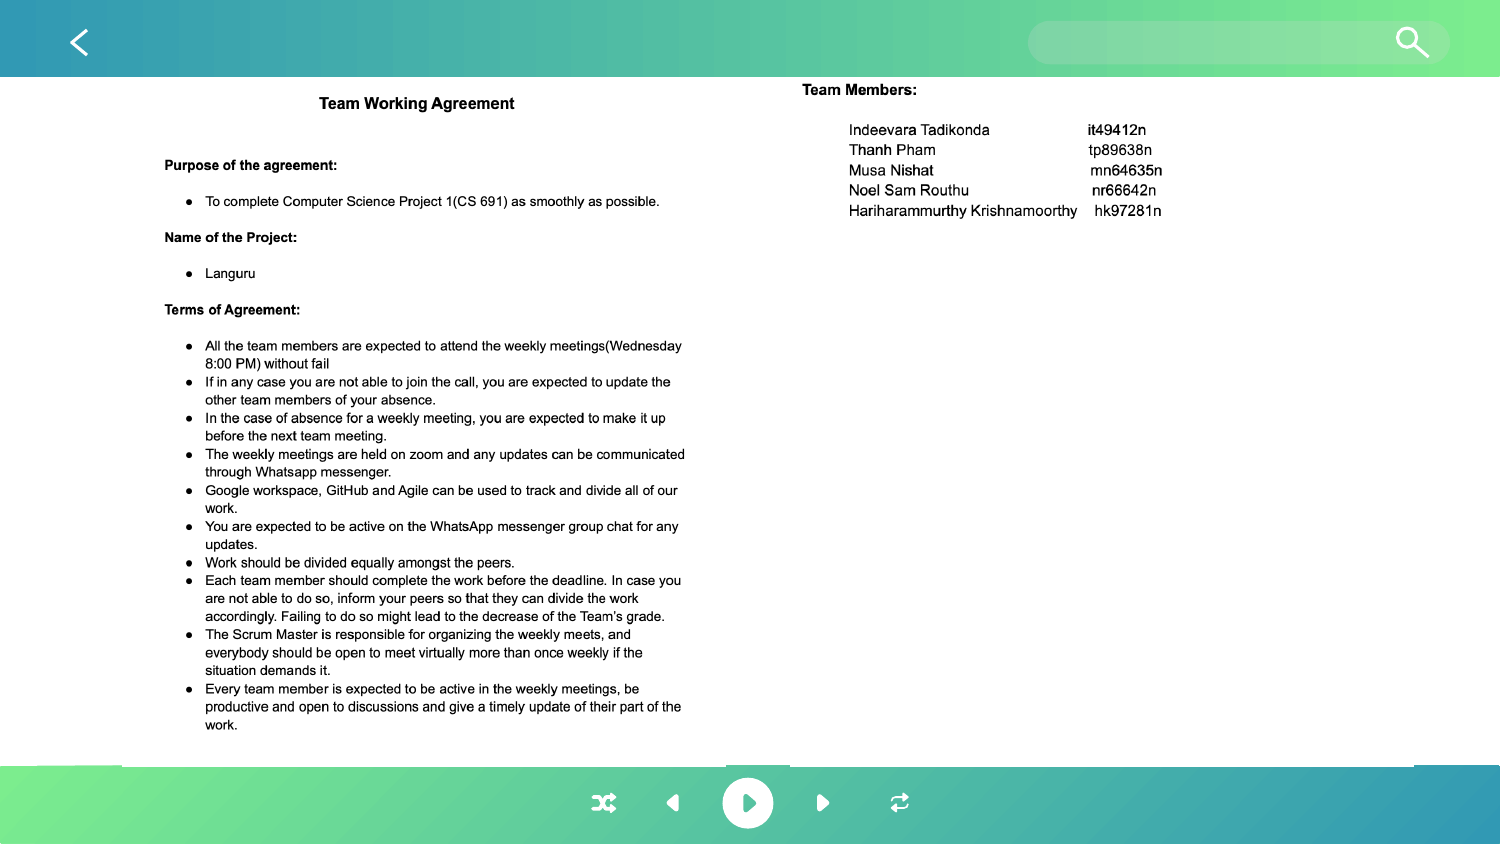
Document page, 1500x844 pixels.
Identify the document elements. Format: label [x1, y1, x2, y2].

picture [790, 77, 1414, 767]
picture [122, 77, 726, 767]
